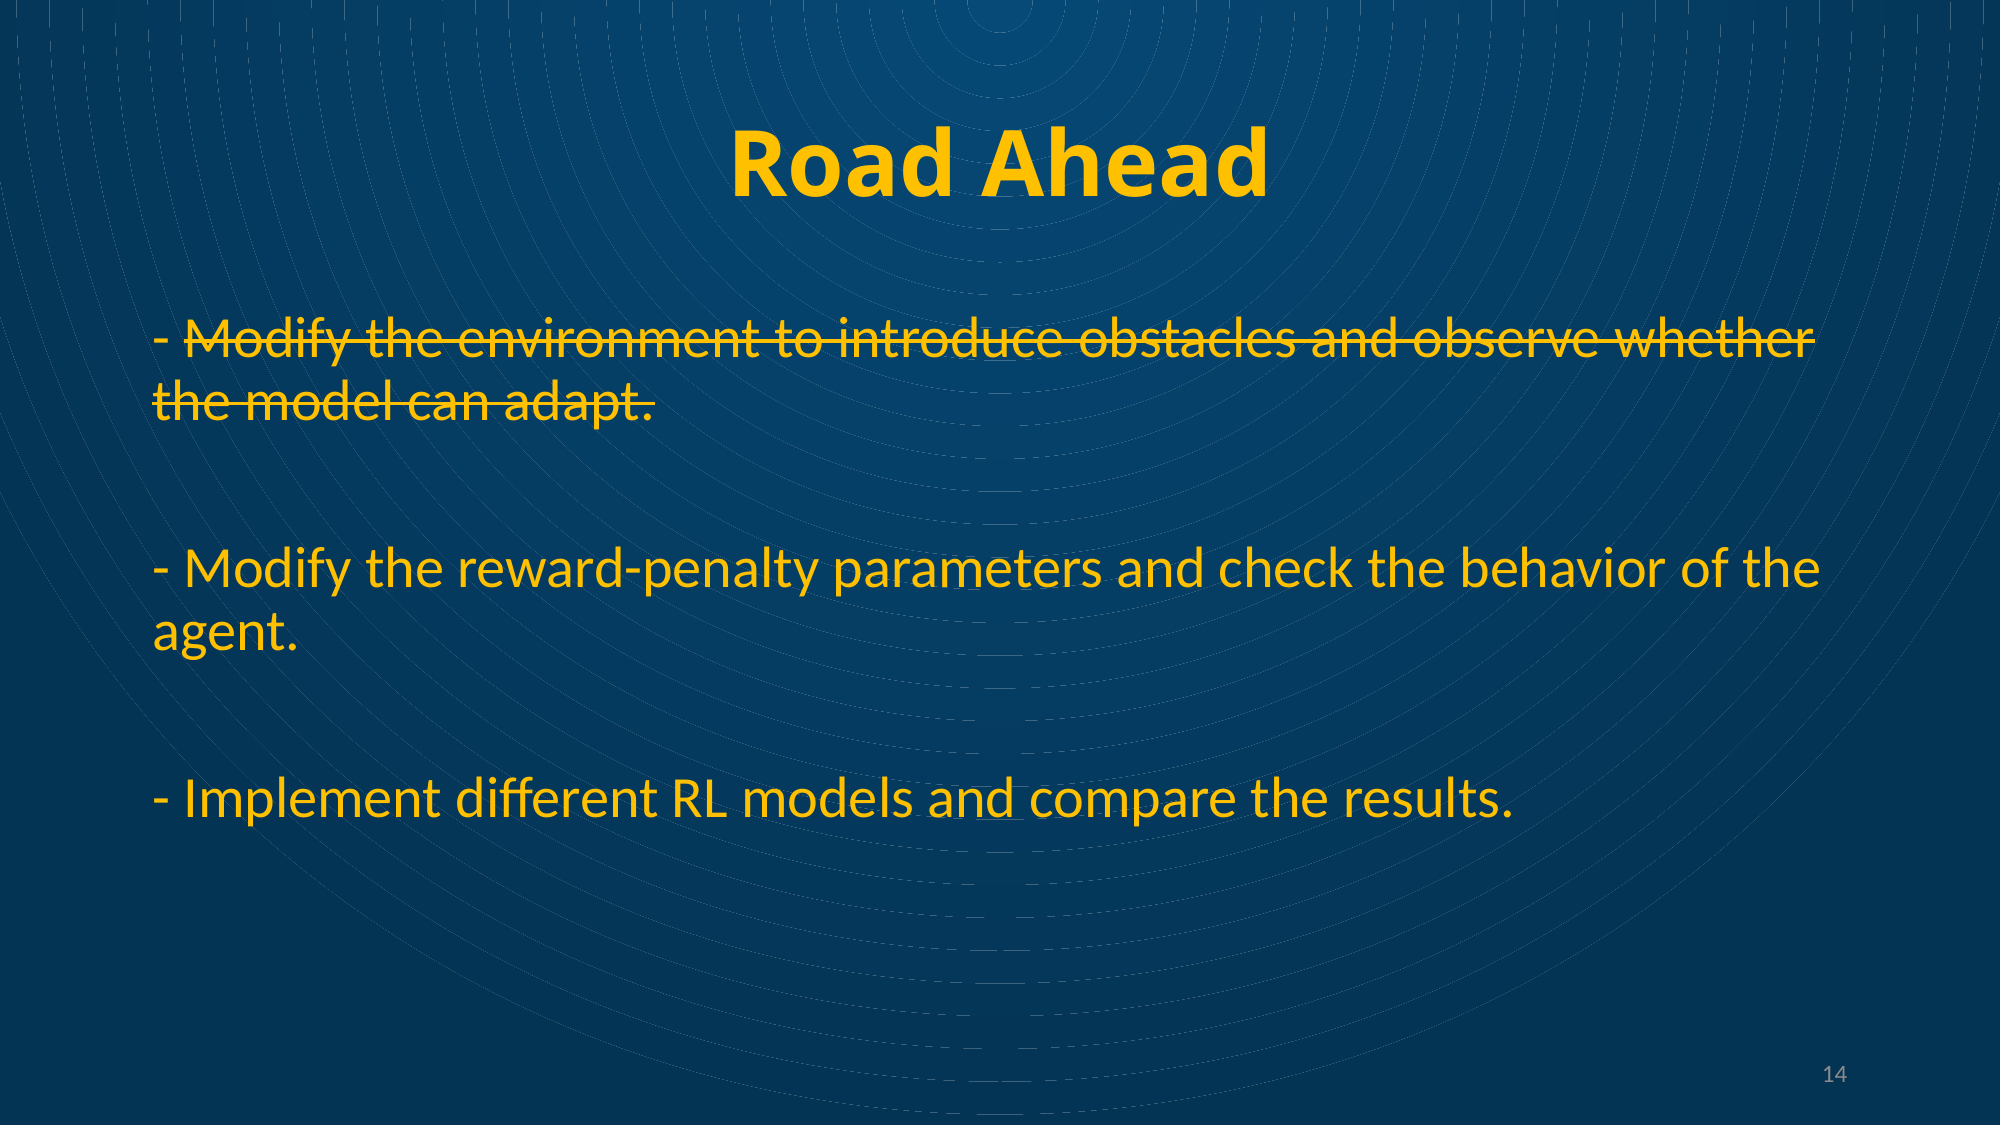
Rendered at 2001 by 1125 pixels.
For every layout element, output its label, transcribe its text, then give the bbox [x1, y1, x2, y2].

list - Modify the environment to introduce obstacles and observe whether the model can adapt. - Modify the reward-penalty parameters and check the behavior of the agent. - Implement different RL models and compare the results. [137, 299, 1863, 850]
slide_number 14 [1412, 1042, 1863, 1103]
title Road Ahead [137, 58, 1863, 276]
